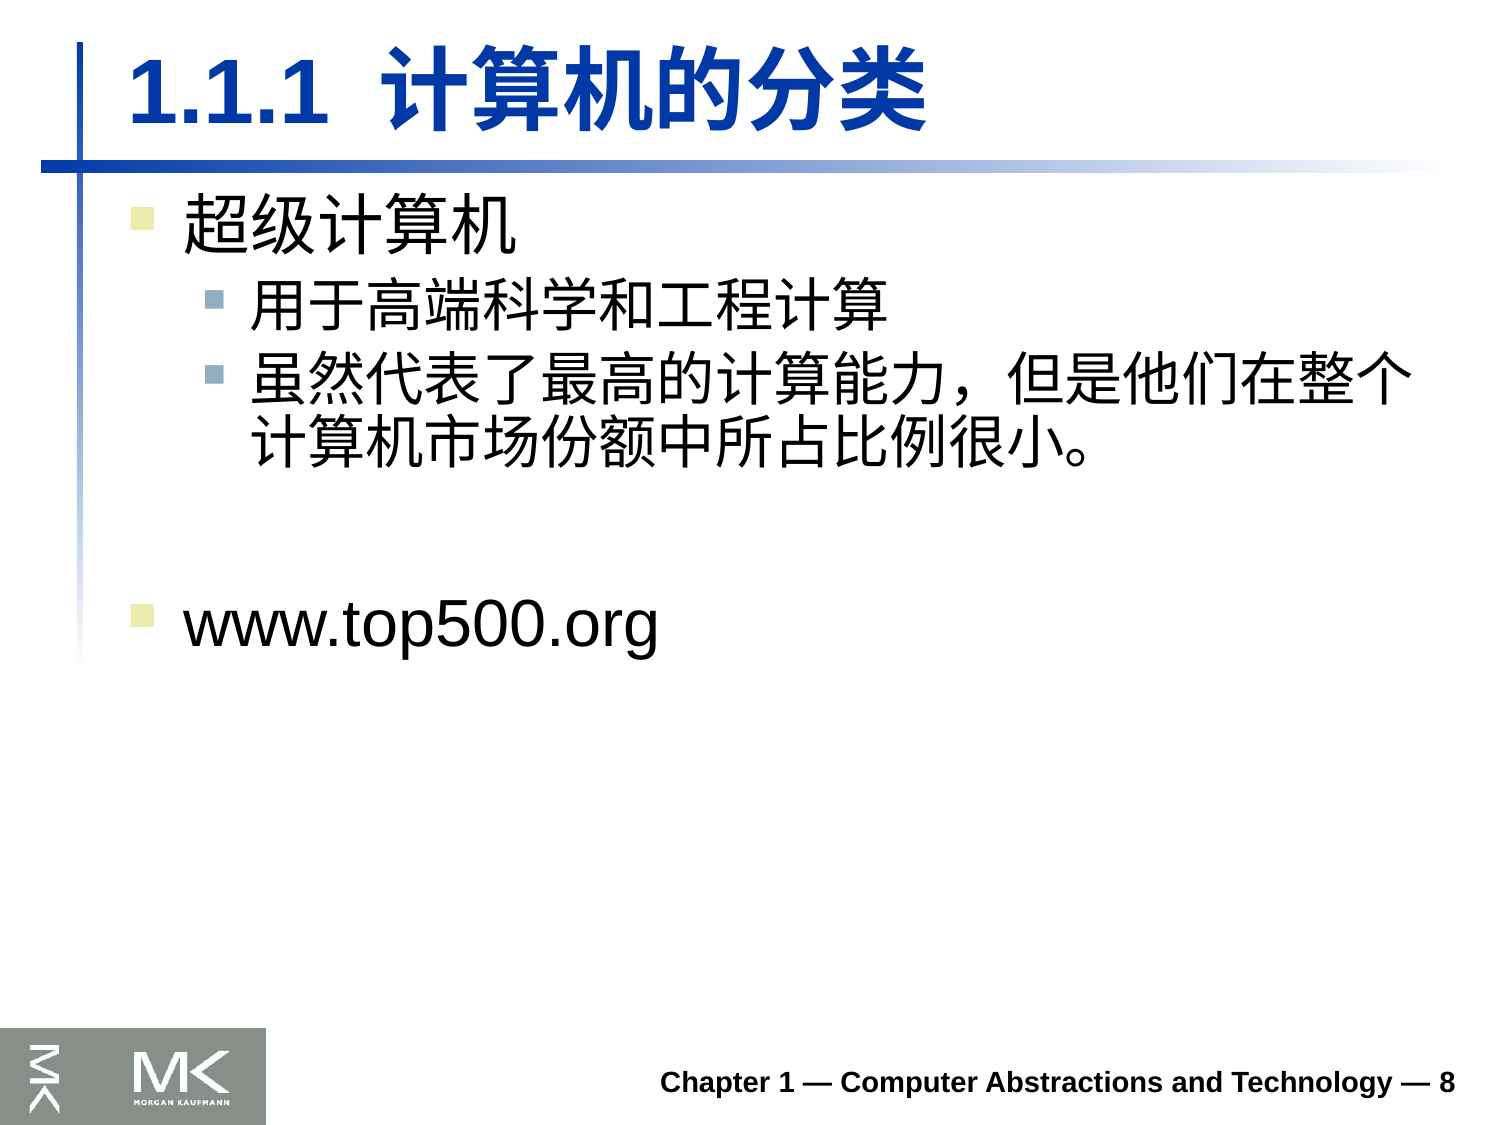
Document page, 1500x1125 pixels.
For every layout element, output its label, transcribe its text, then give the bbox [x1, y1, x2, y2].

footer Chapter 1 — Computer Abstractions and Technology — 8 [277, 1046, 1471, 1106]
picture [0, 1028, 266, 1125]
title 1.1.1 计算机的分类 [111, 0, 1468, 150]
list 超级计算机 用于高端科学和工程计算 虽然代表了最高的计算能力，但是他们在整个计算机市场份额中所占比例很小。 www.top500.org [111, 184, 1470, 1024]
